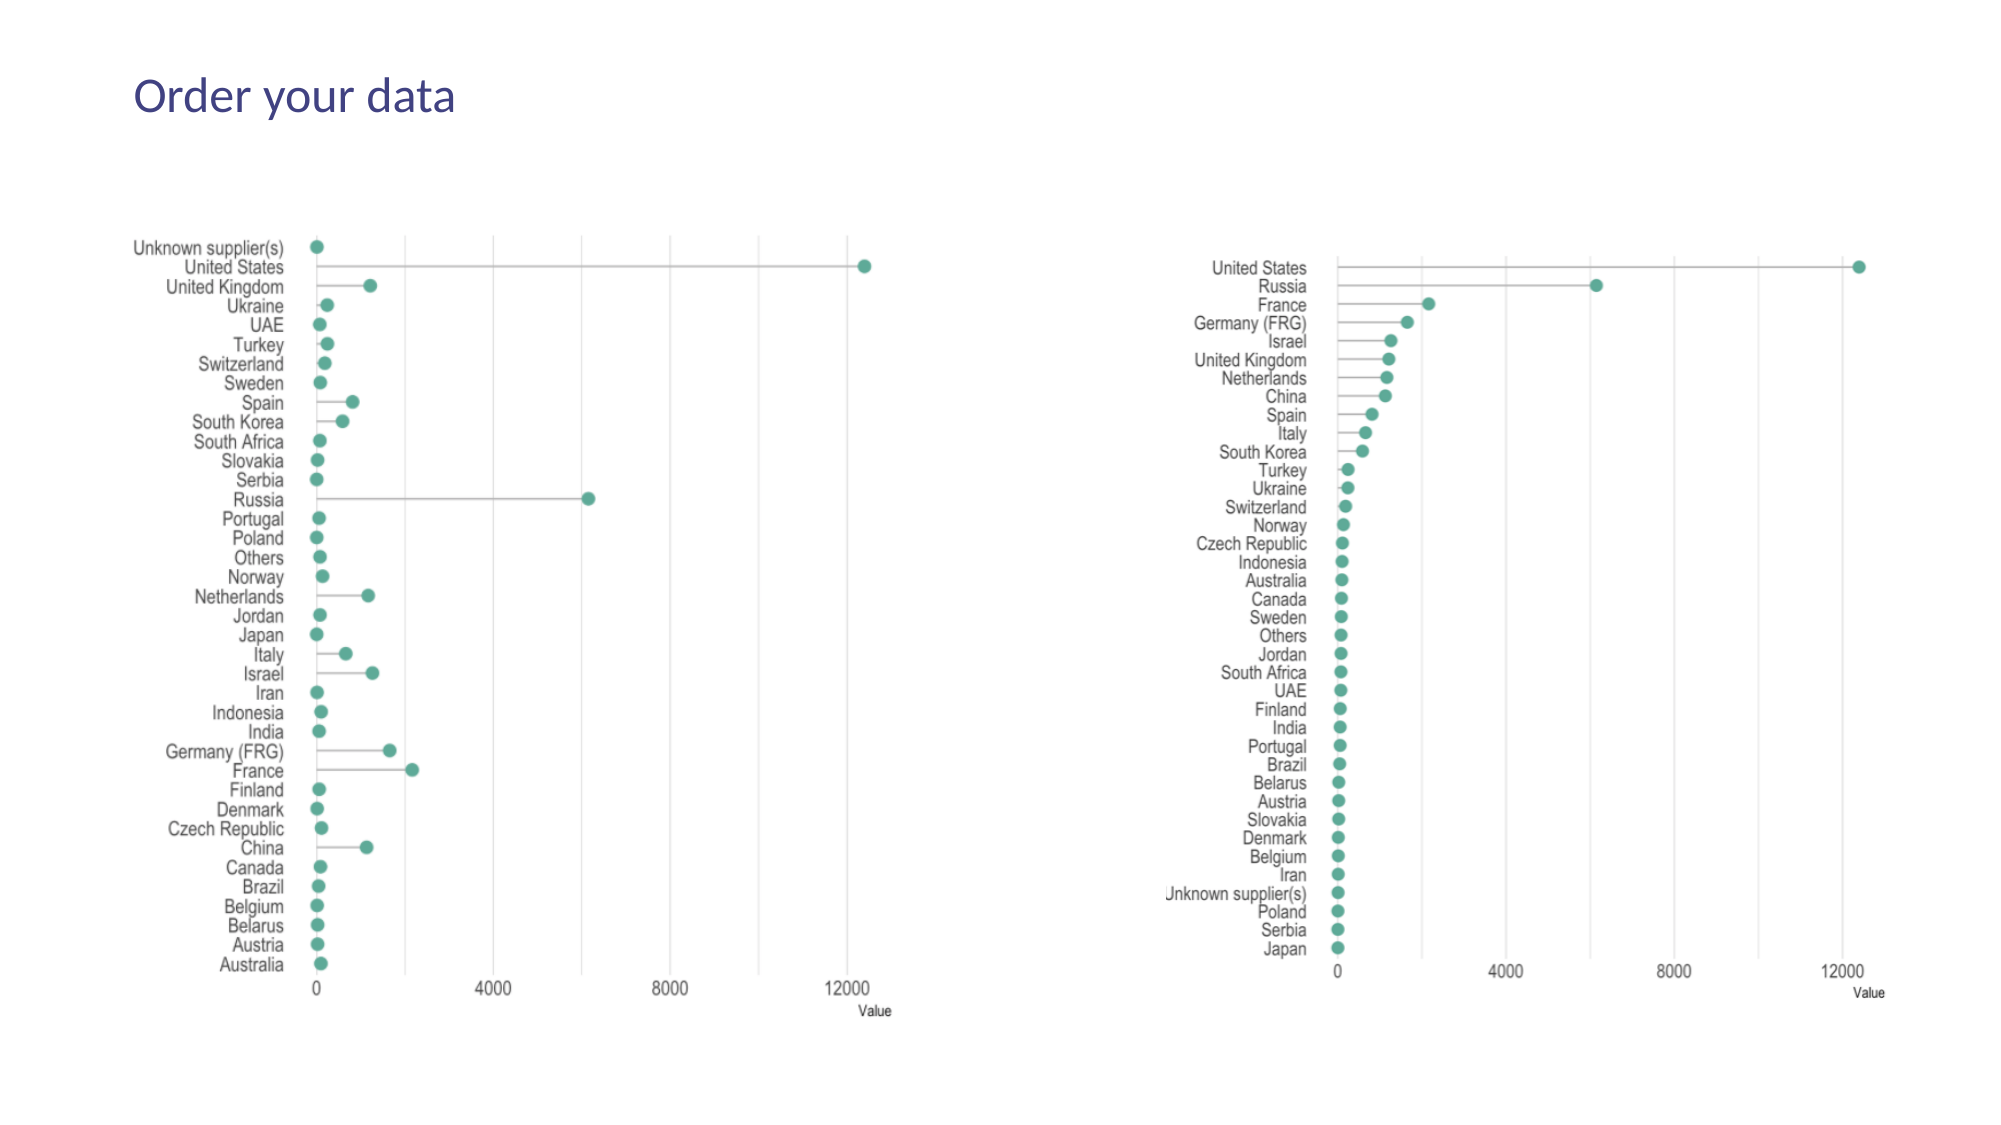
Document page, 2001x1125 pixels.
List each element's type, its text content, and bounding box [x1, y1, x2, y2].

picture [1166, 243, 1918, 1010]
picture [118, 215, 933, 1038]
text_box Order your data [118, 55, 717, 130]
